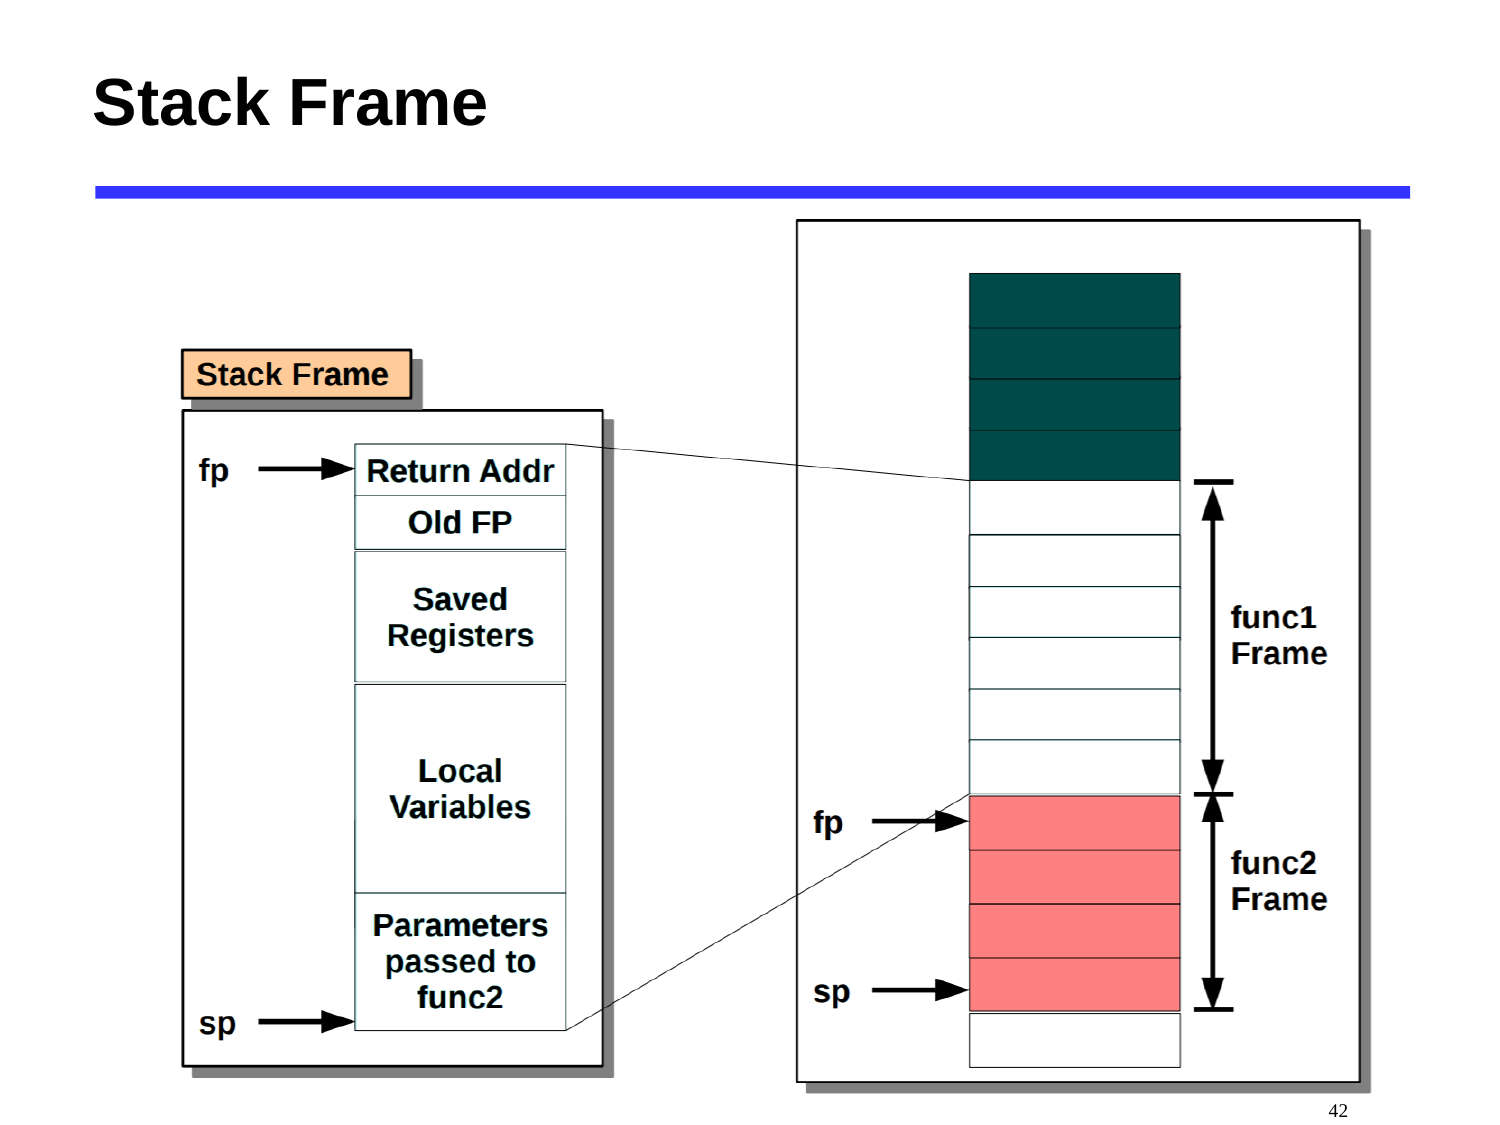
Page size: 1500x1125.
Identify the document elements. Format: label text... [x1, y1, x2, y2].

picture [112, 198, 1388, 1110]
slide_number 42 [1185, 1068, 1500, 1125]
title Stack Frame [77, 15, 1432, 183]
